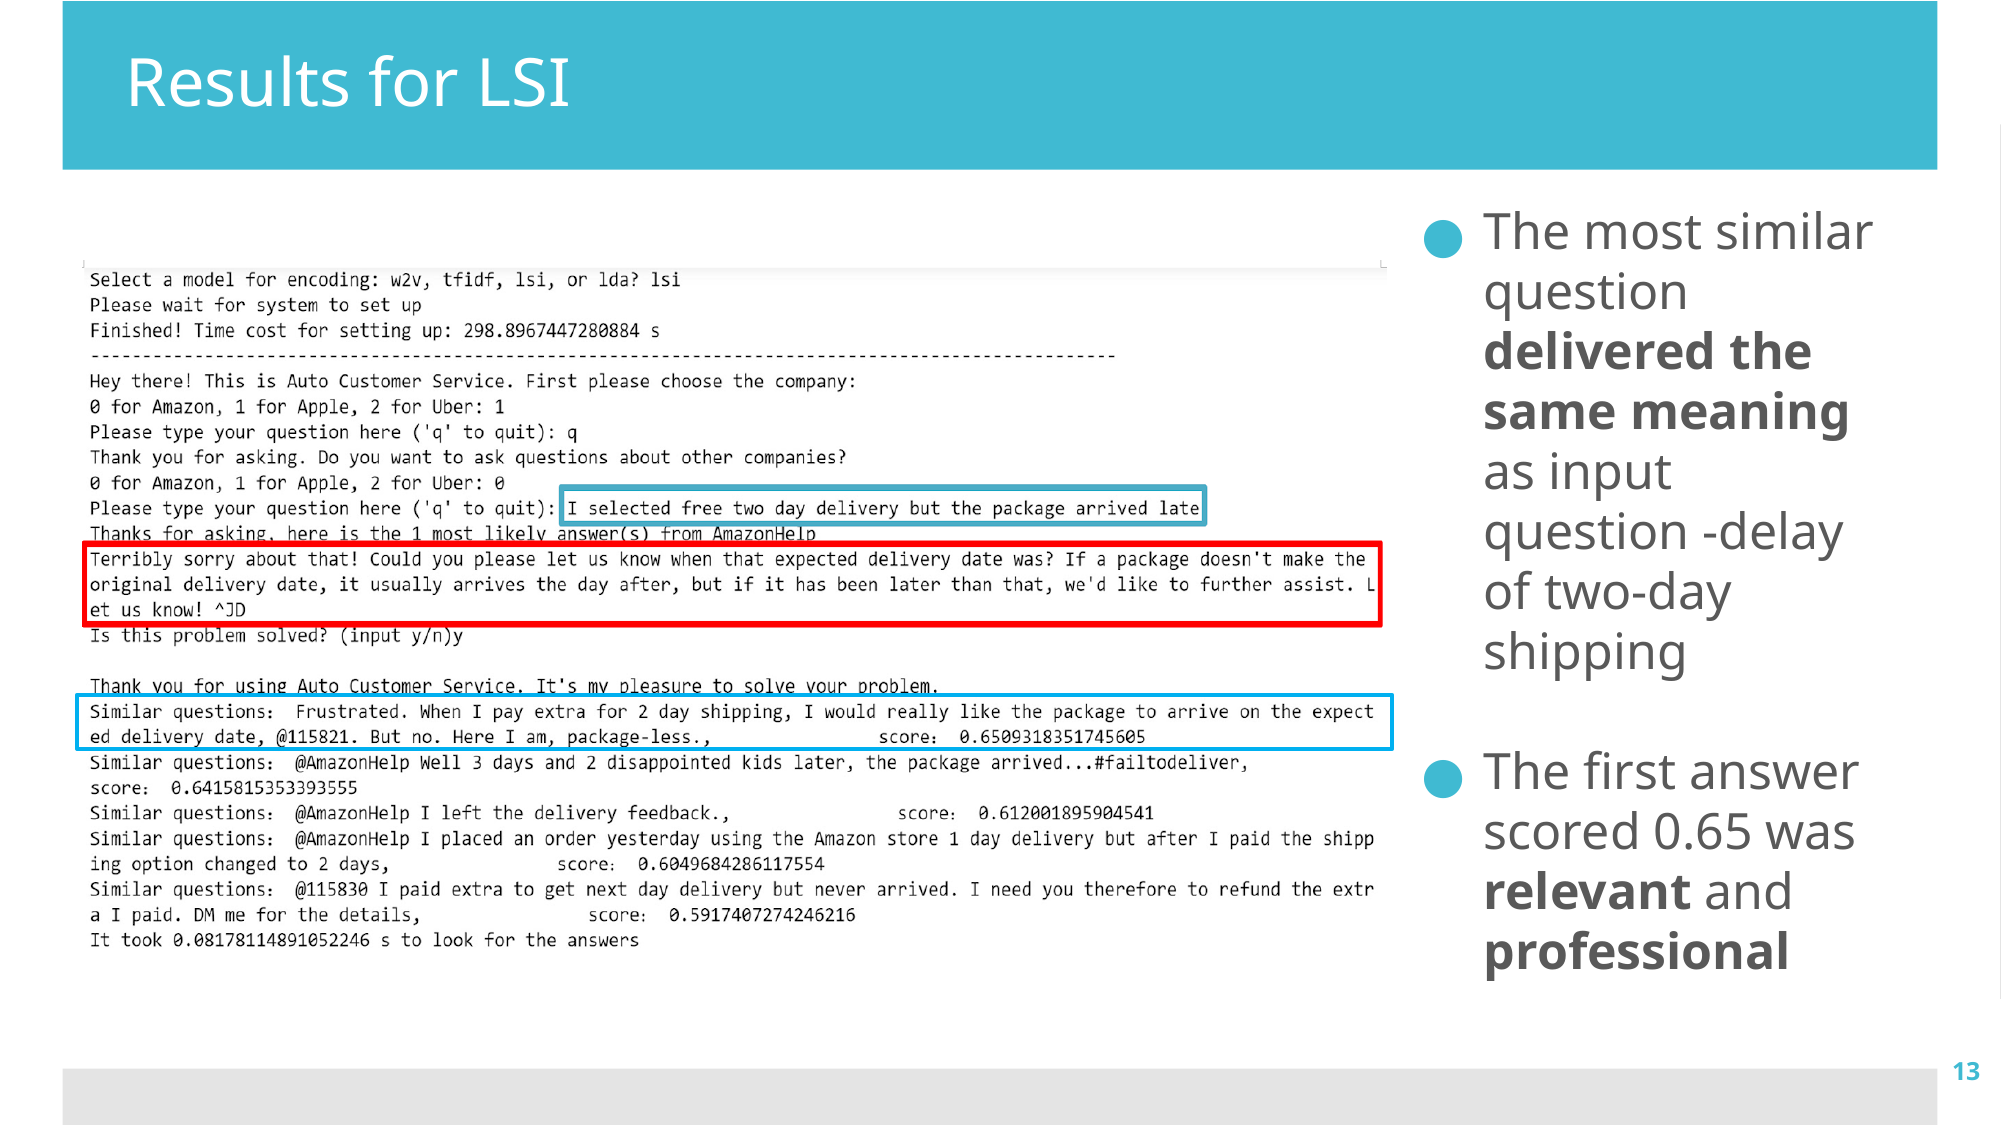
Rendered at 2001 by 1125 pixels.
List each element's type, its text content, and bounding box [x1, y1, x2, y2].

text_box Z [0, 56, 2000, 1125]
list The most similar question delivered the same meaning as input question -delay of two-day shipping The first answer scored 0.65 was relevant and professional [1393, 169, 1901, 1010]
picture [82, 752, 1387, 958]
slide_number 13 [1905, 1042, 1996, 1103]
picture [82, 698, 1387, 746]
title Results for LSI [110, 17, 1901, 154]
picture [82, 260, 1387, 692]
text_box [62, 1068, 1938, 1125]
text_box [62, 1, 1938, 170]
